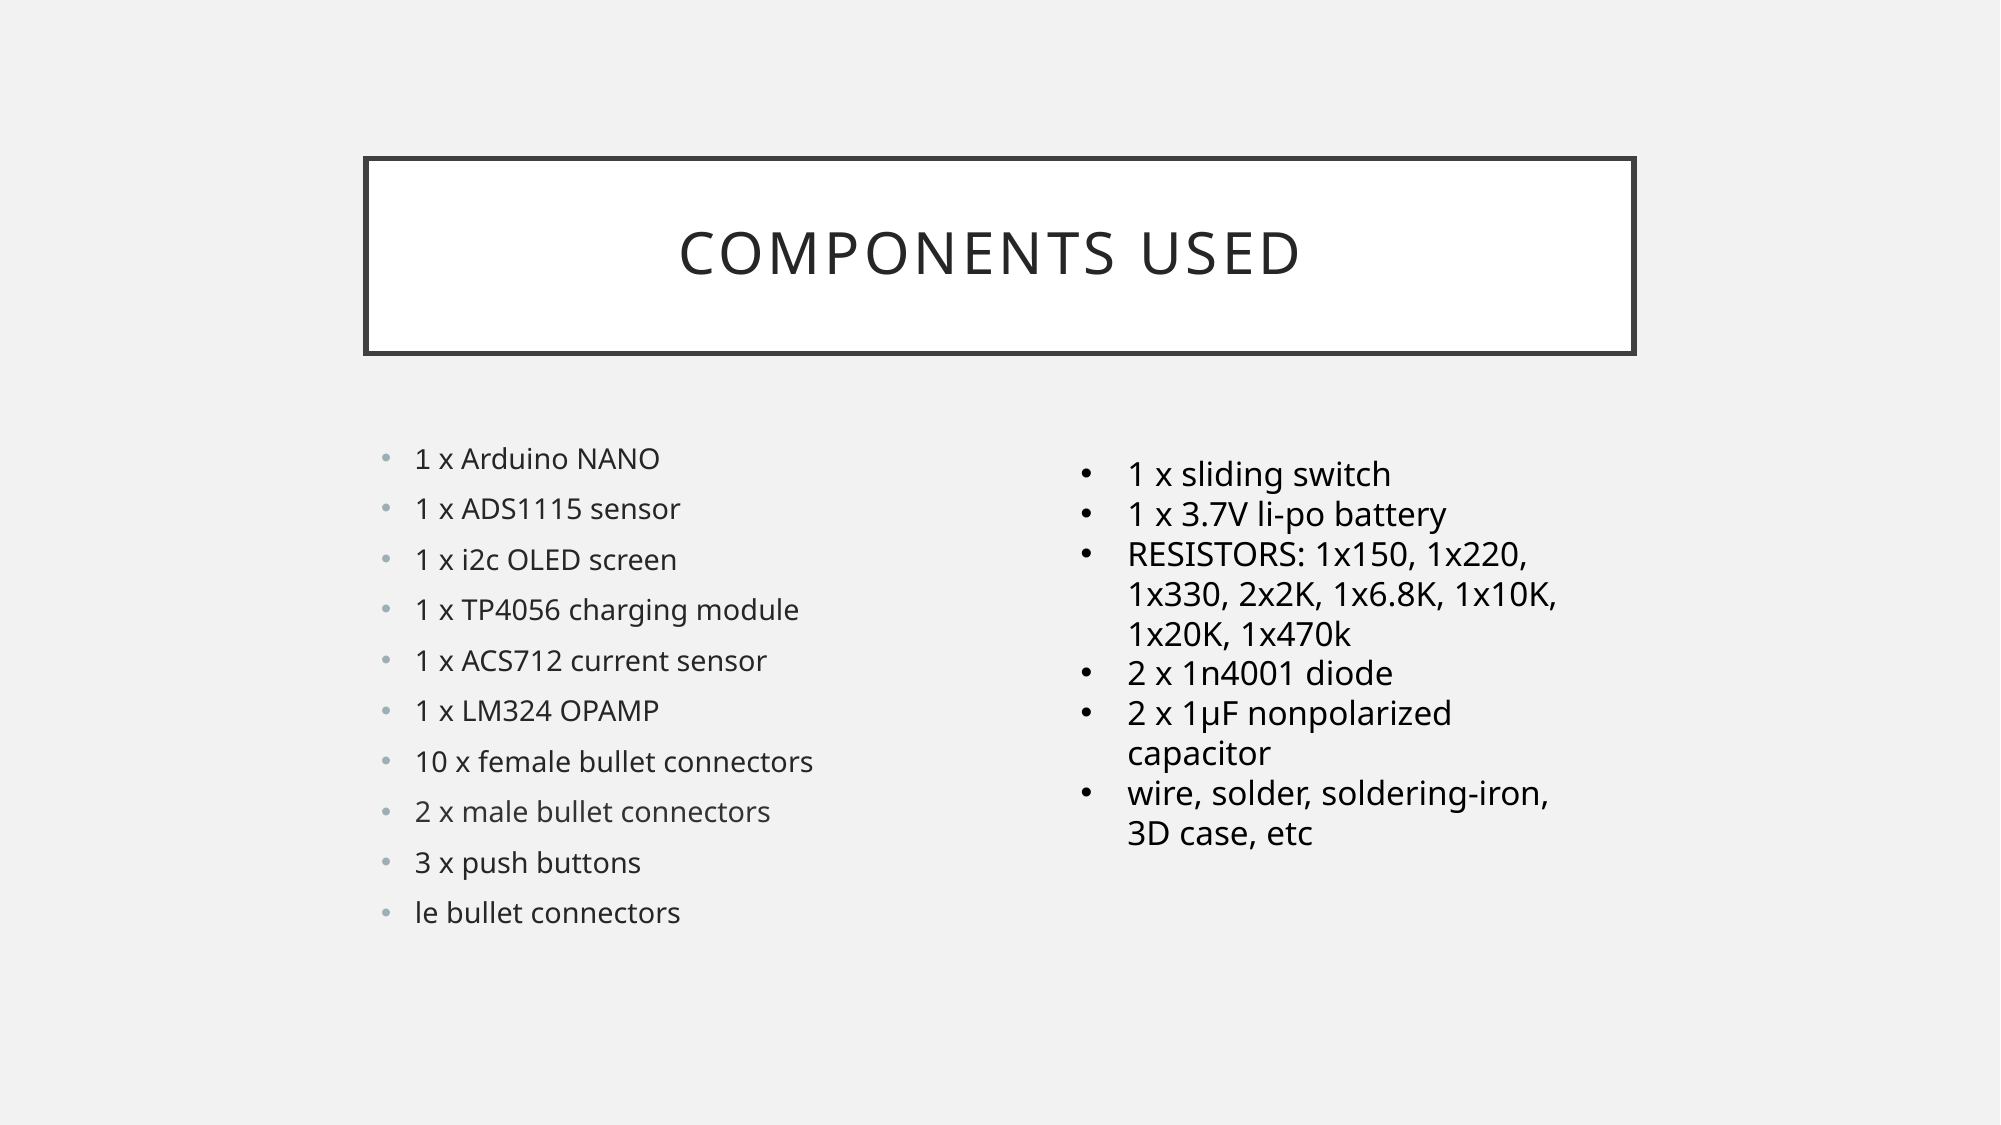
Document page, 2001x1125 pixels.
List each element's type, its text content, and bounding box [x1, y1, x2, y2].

text_box 1 x sliding switch 1 x 3.7V li-po battery RESISTORS: 1x150, 1x220, 1x330, 2x2K, 1x6.8K, 1x10K, 1x20K, 1x470k 2 x 1n4001 diode 2 x 1µF nonpolarized capacitor wire, solder, soldering-iron, 3D case, etc [1065, 445, 1590, 860]
list 1 x Arduino NANO 1 x ADS1115 sensor 1 x i2c OLED screen 1 x TP4056 charging module 1 x ACS712 current sensor 1 x LM324 OPAMP 10 x female bullet connectors 2 x male bullet connectors 3 x push buttons le bullet connectors [366, 432, 913, 942]
title Components used [363, 156, 1637, 356]
